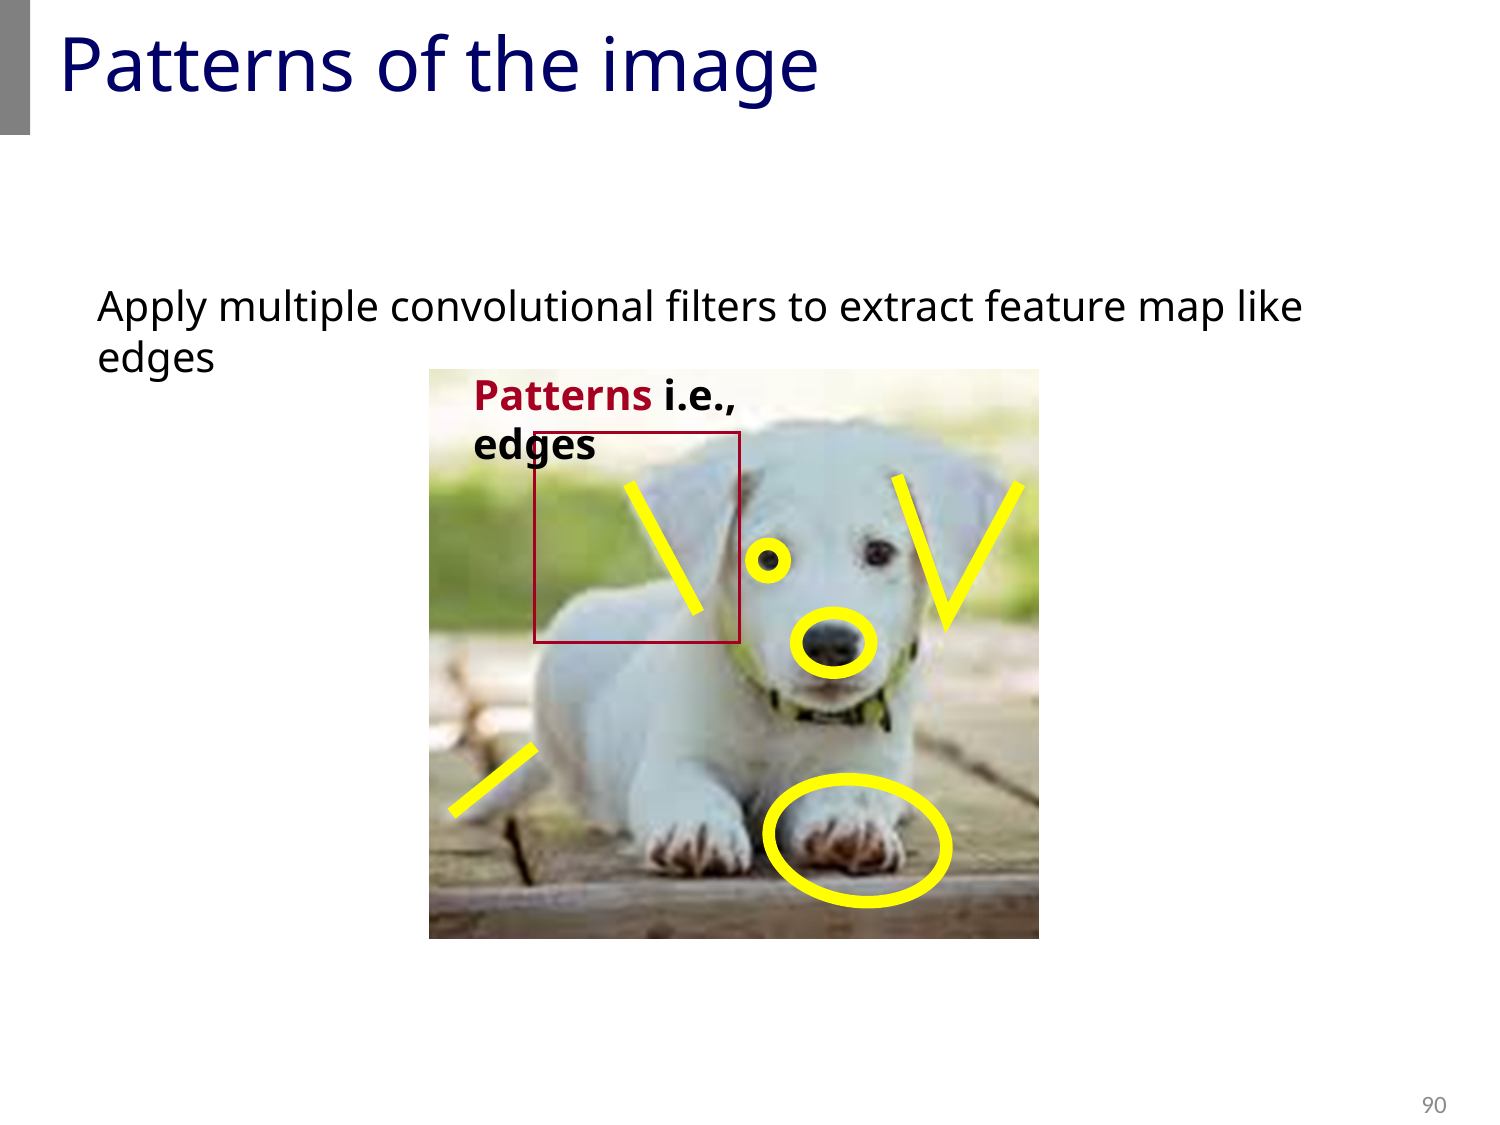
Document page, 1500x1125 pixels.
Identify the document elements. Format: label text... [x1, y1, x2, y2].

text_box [458, 360, 858, 643]
slide_number 90 [1124, 1081, 1462, 1125]
picture [429, 369, 1039, 939]
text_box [451, 746, 535, 814]
text_box Apply multiple convolutional filters to extract feature map like edges [82, 272, 1426, 388]
title Patterns of the image [43, 0, 1464, 135]
